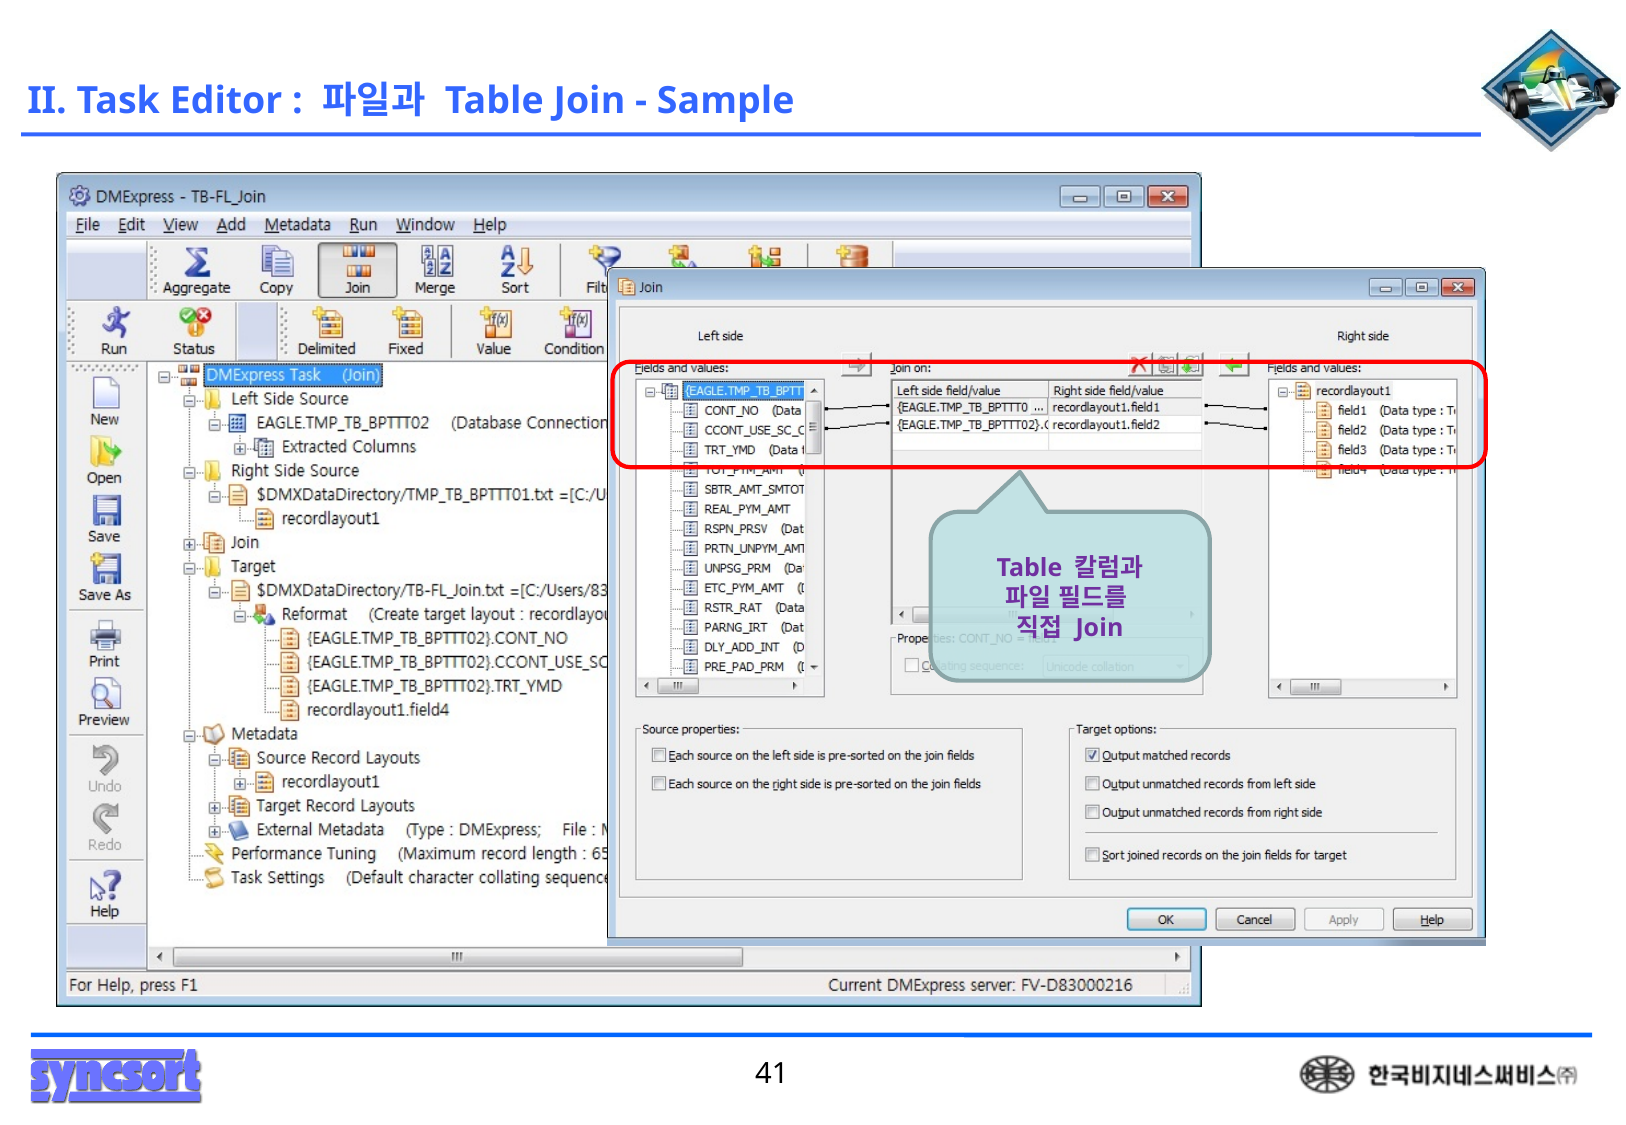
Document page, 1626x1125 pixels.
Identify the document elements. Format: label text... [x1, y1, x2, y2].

picture [1281, 1046, 1593, 1105]
text_box II. Task Editor : 파일과 Table Join - Sample [12, 73, 1394, 124]
picture [56, 172, 1486, 1007]
picture [1481, 29, 1621, 153]
picture [27, 1046, 205, 1104]
